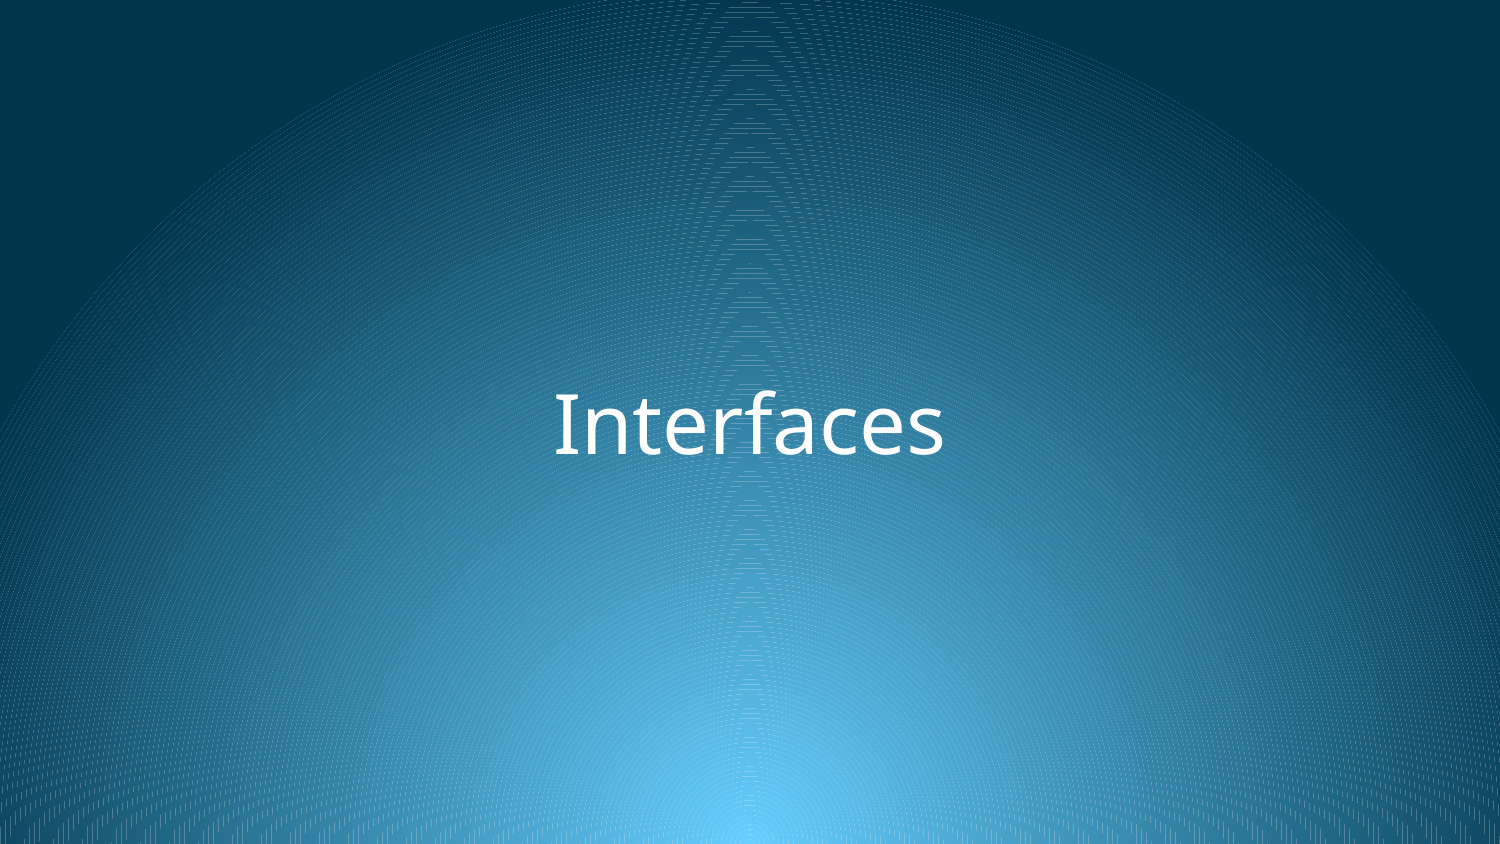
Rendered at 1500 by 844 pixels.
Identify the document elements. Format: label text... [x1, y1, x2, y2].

text_box Interfaces [538, 363, 962, 479]
